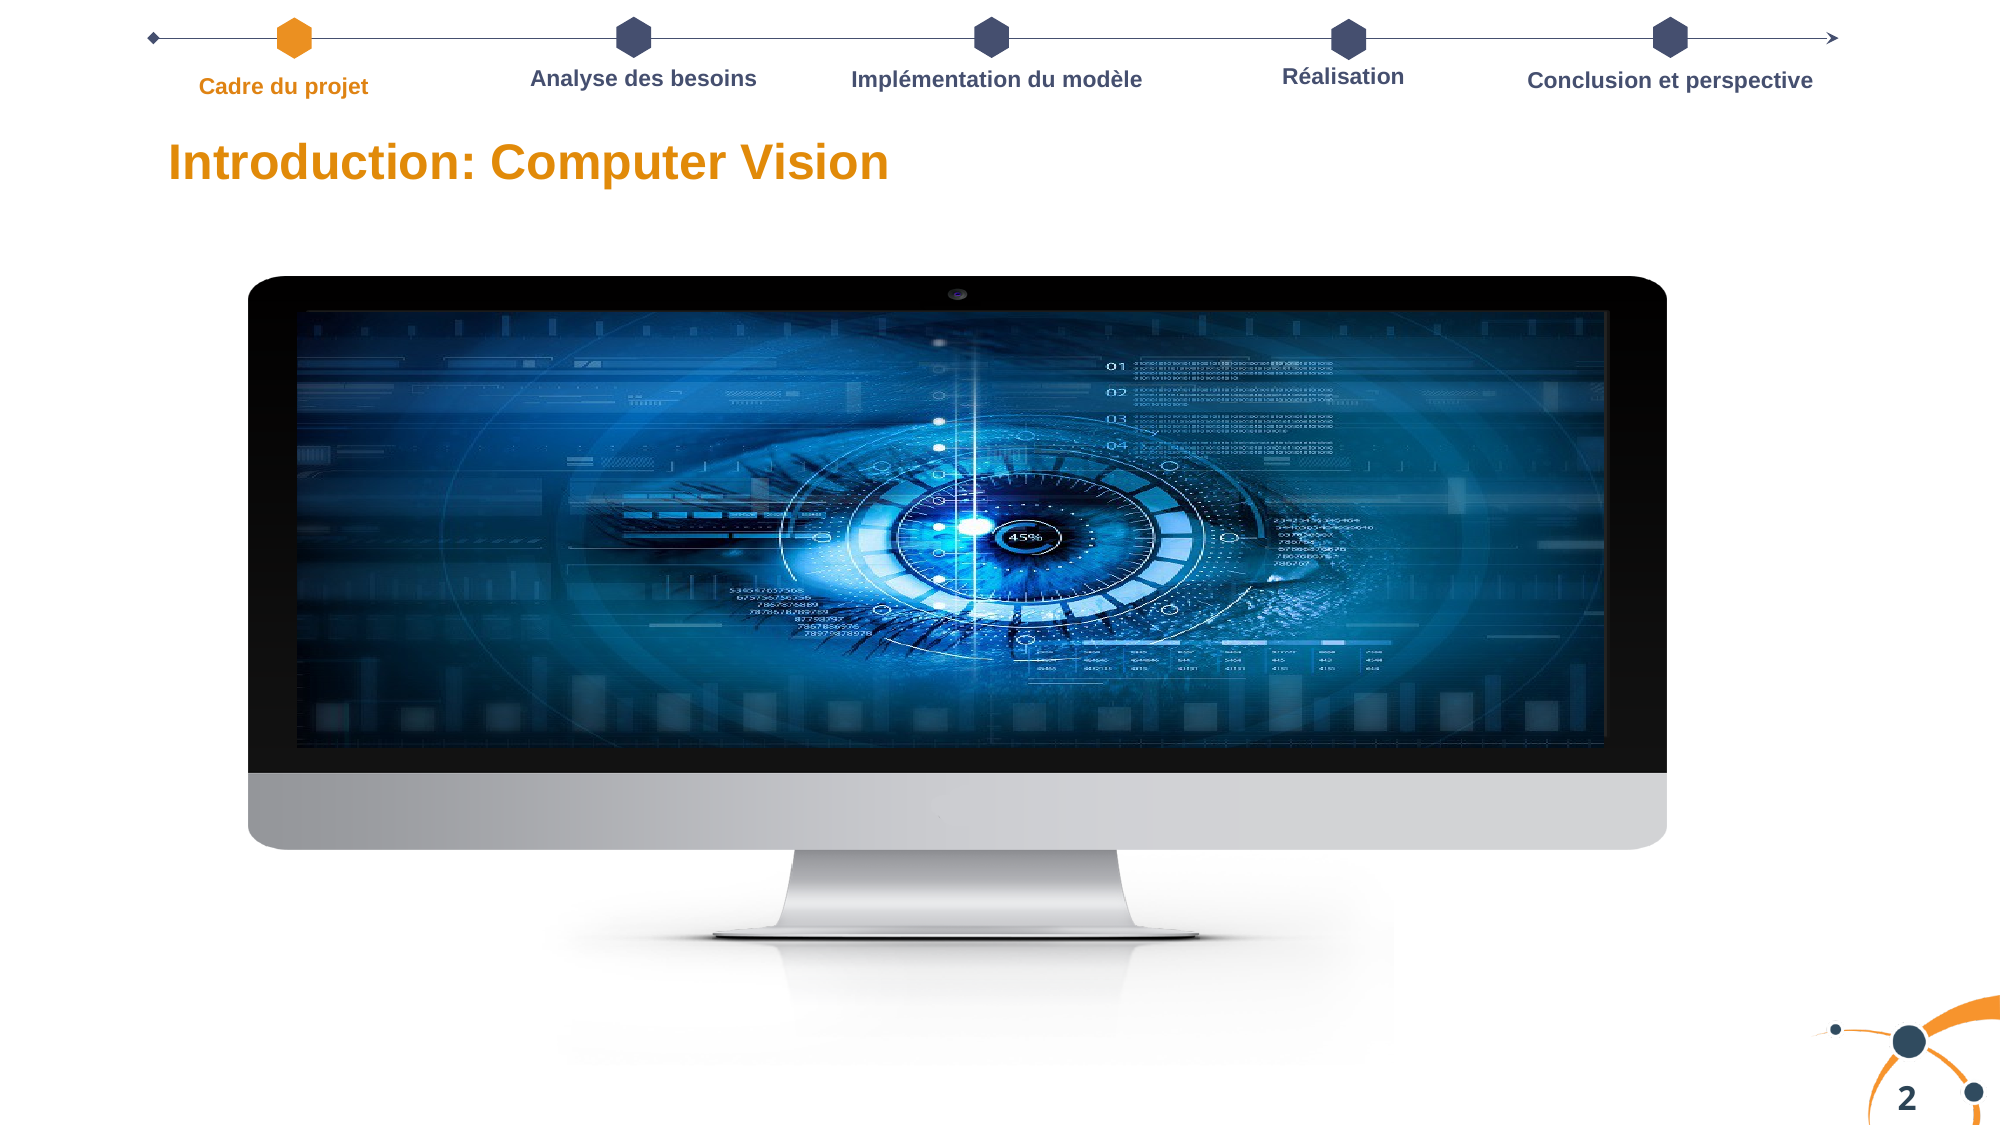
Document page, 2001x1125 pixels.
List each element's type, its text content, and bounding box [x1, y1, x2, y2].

text_box [1653, 16, 1688, 58]
text_box Introduction: Computer Vision [153, 122, 1057, 194]
text_box [974, 16, 1009, 58]
text_box [277, 17, 312, 59]
text_box [616, 16, 652, 58]
text_box [147, 31, 277, 45]
text_box Implémentation du modèle [836, 57, 1158, 100]
picture [1811, 995, 2000, 1125]
text_box Analyse des besoins [515, 55, 773, 99]
text_box Cadre du projet [183, 63, 384, 107]
text_box [1826, 31, 1839, 45]
text_box Conclusion et perspective [1512, 58, 1829, 101]
text_box Réalisation [1267, 40, 1431, 100]
picture [125, 194, 1745, 1093]
text_box [1331, 18, 1367, 61]
